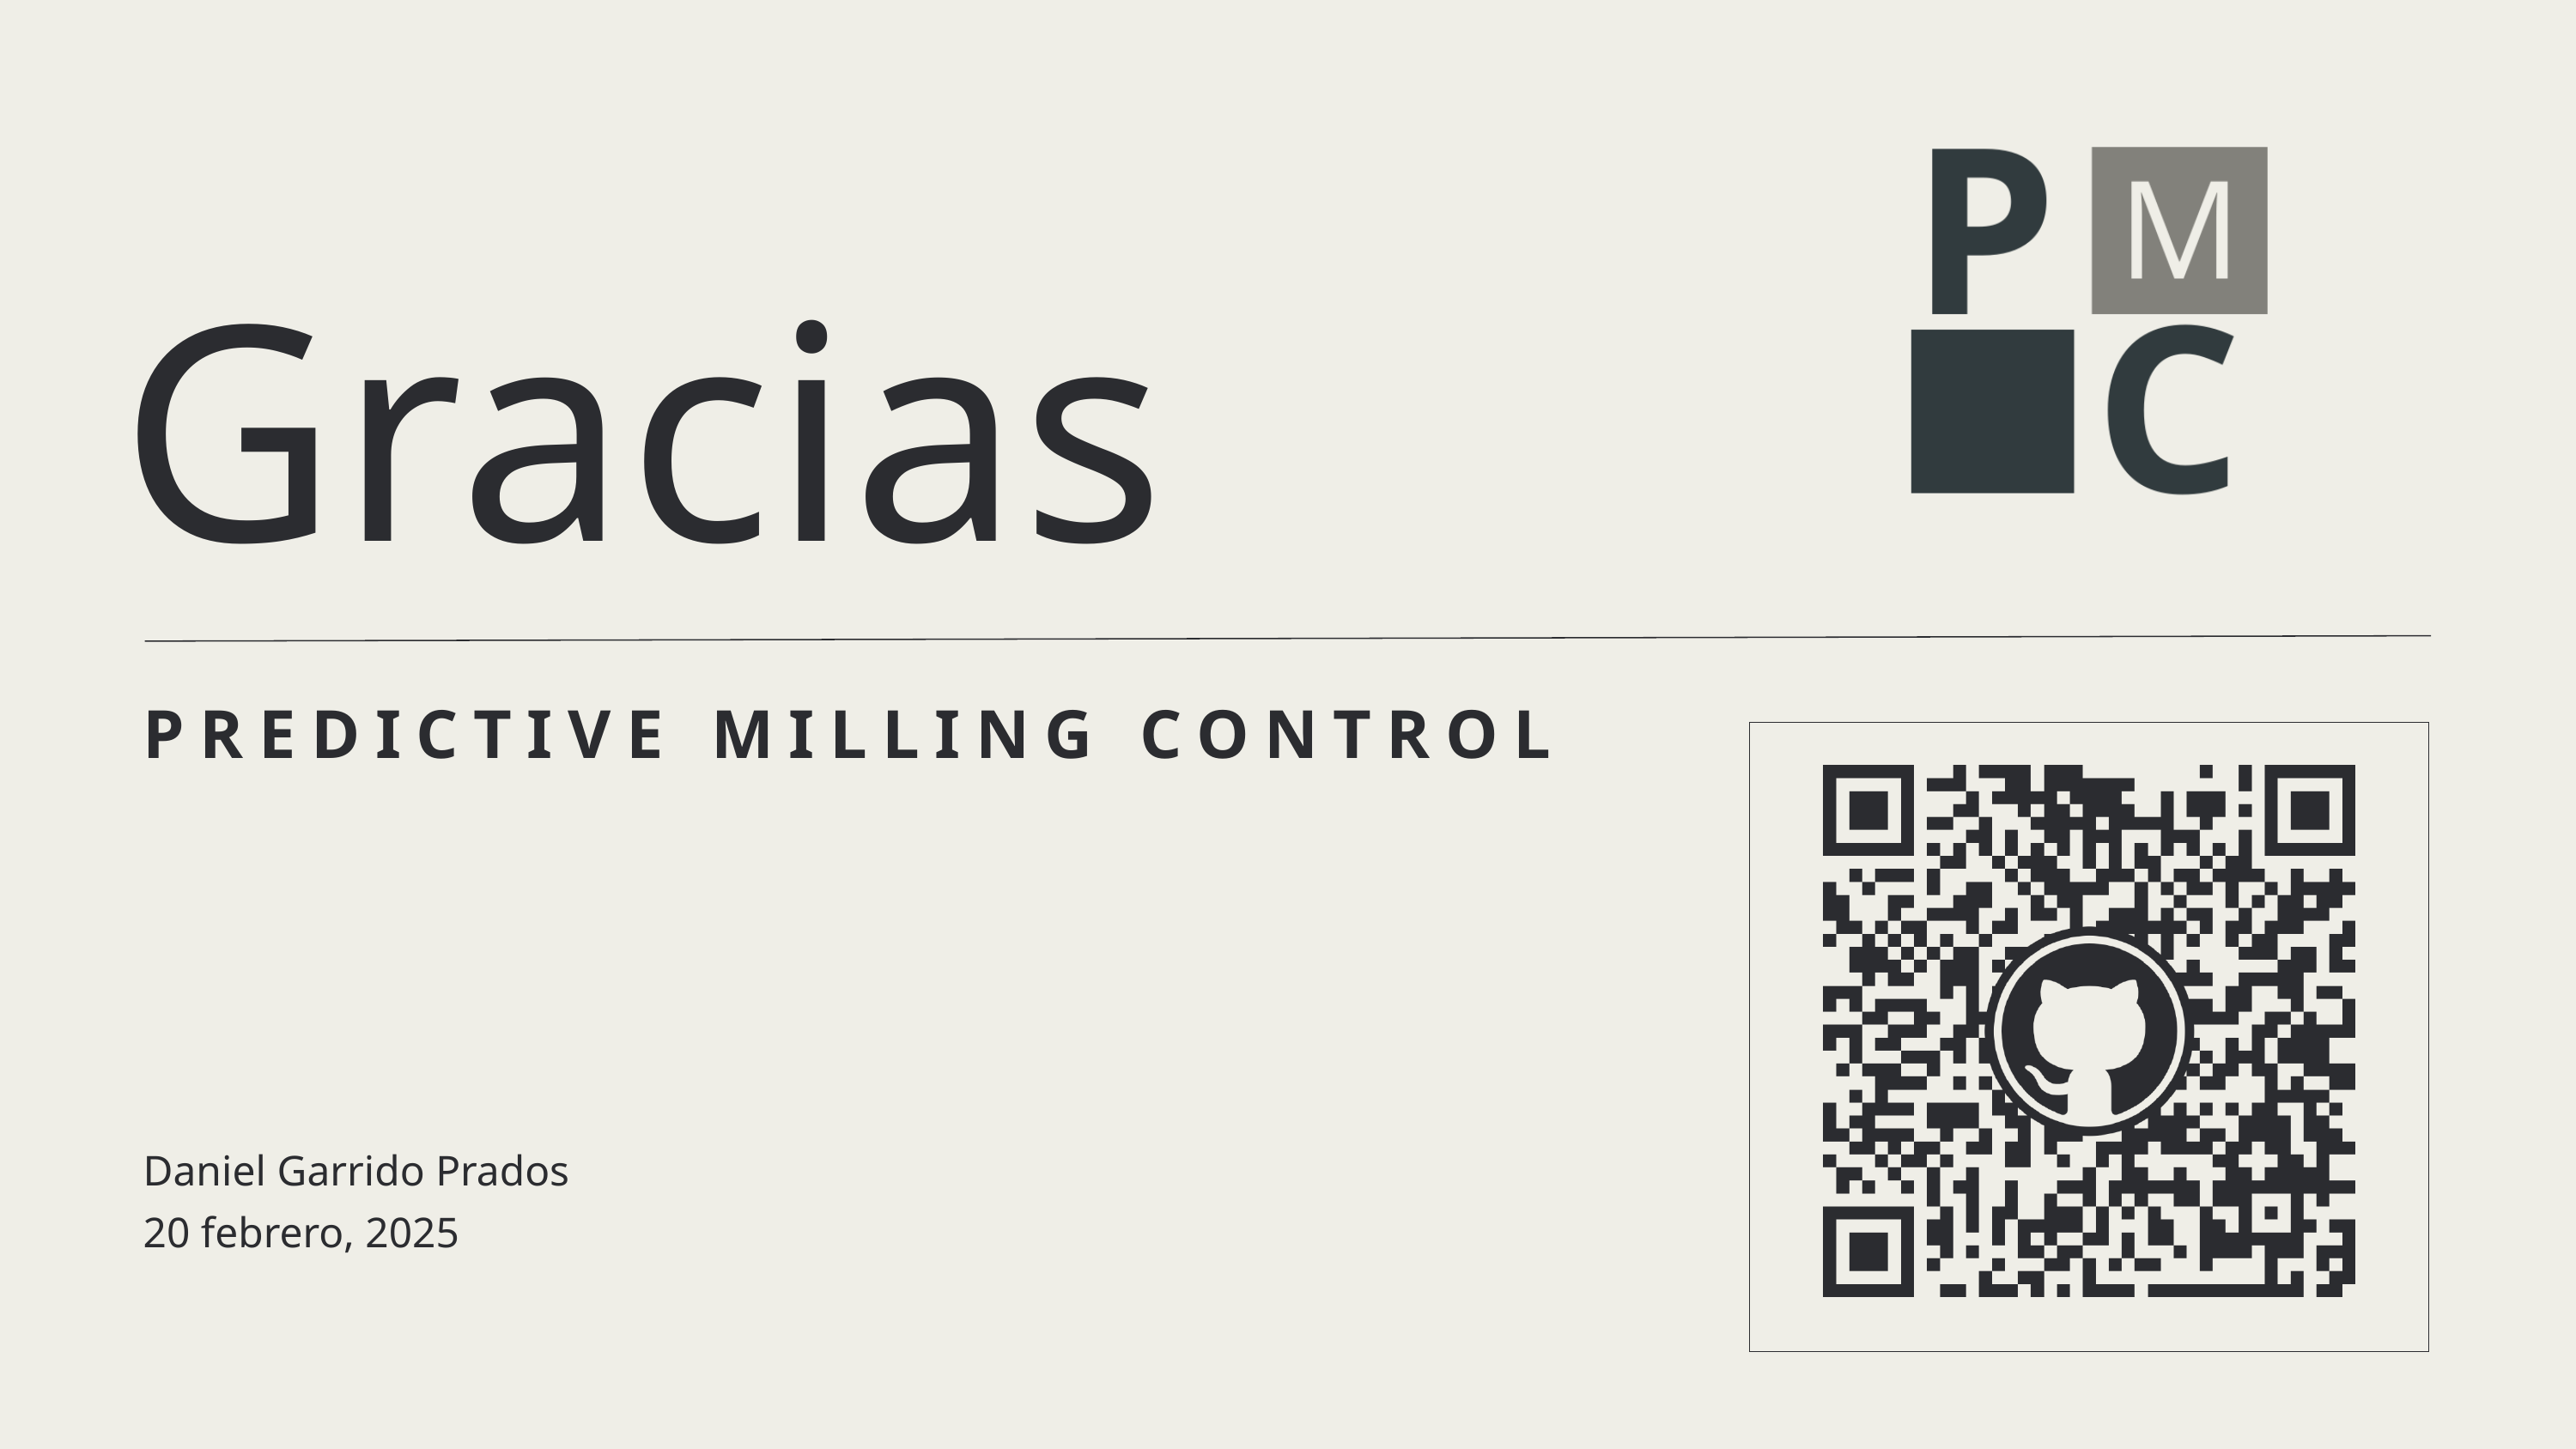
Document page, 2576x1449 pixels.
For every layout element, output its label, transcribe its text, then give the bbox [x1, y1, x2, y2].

text_box PREDICTIVE MILLING CONTROL [143, 678, 2430, 772]
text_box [1749, 710, 2429, 1352]
picture [1856, 86, 2313, 543]
text_box Gracias [119, 328, 2432, 602]
text_box Daniel Garrido Prados 20 febrero, 2025 [143, 1131, 1251, 1256]
